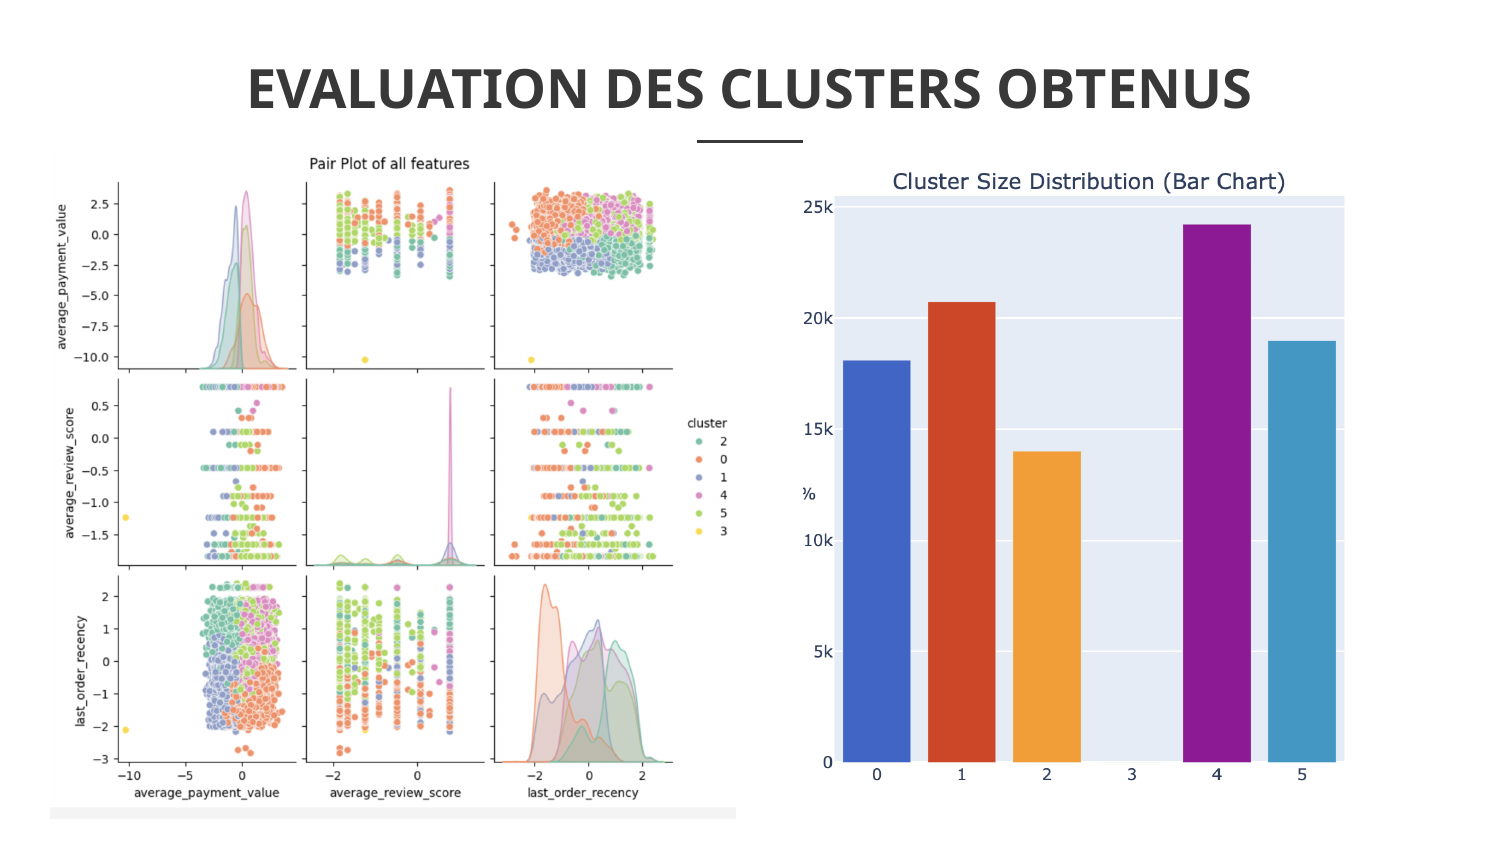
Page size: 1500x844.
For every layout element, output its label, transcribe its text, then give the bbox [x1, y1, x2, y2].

title EVALUATION DES CLUSTERS OBTENUS [146, 39, 1354, 127]
picture [802, 150, 1440, 819]
picture [49, 150, 736, 819]
